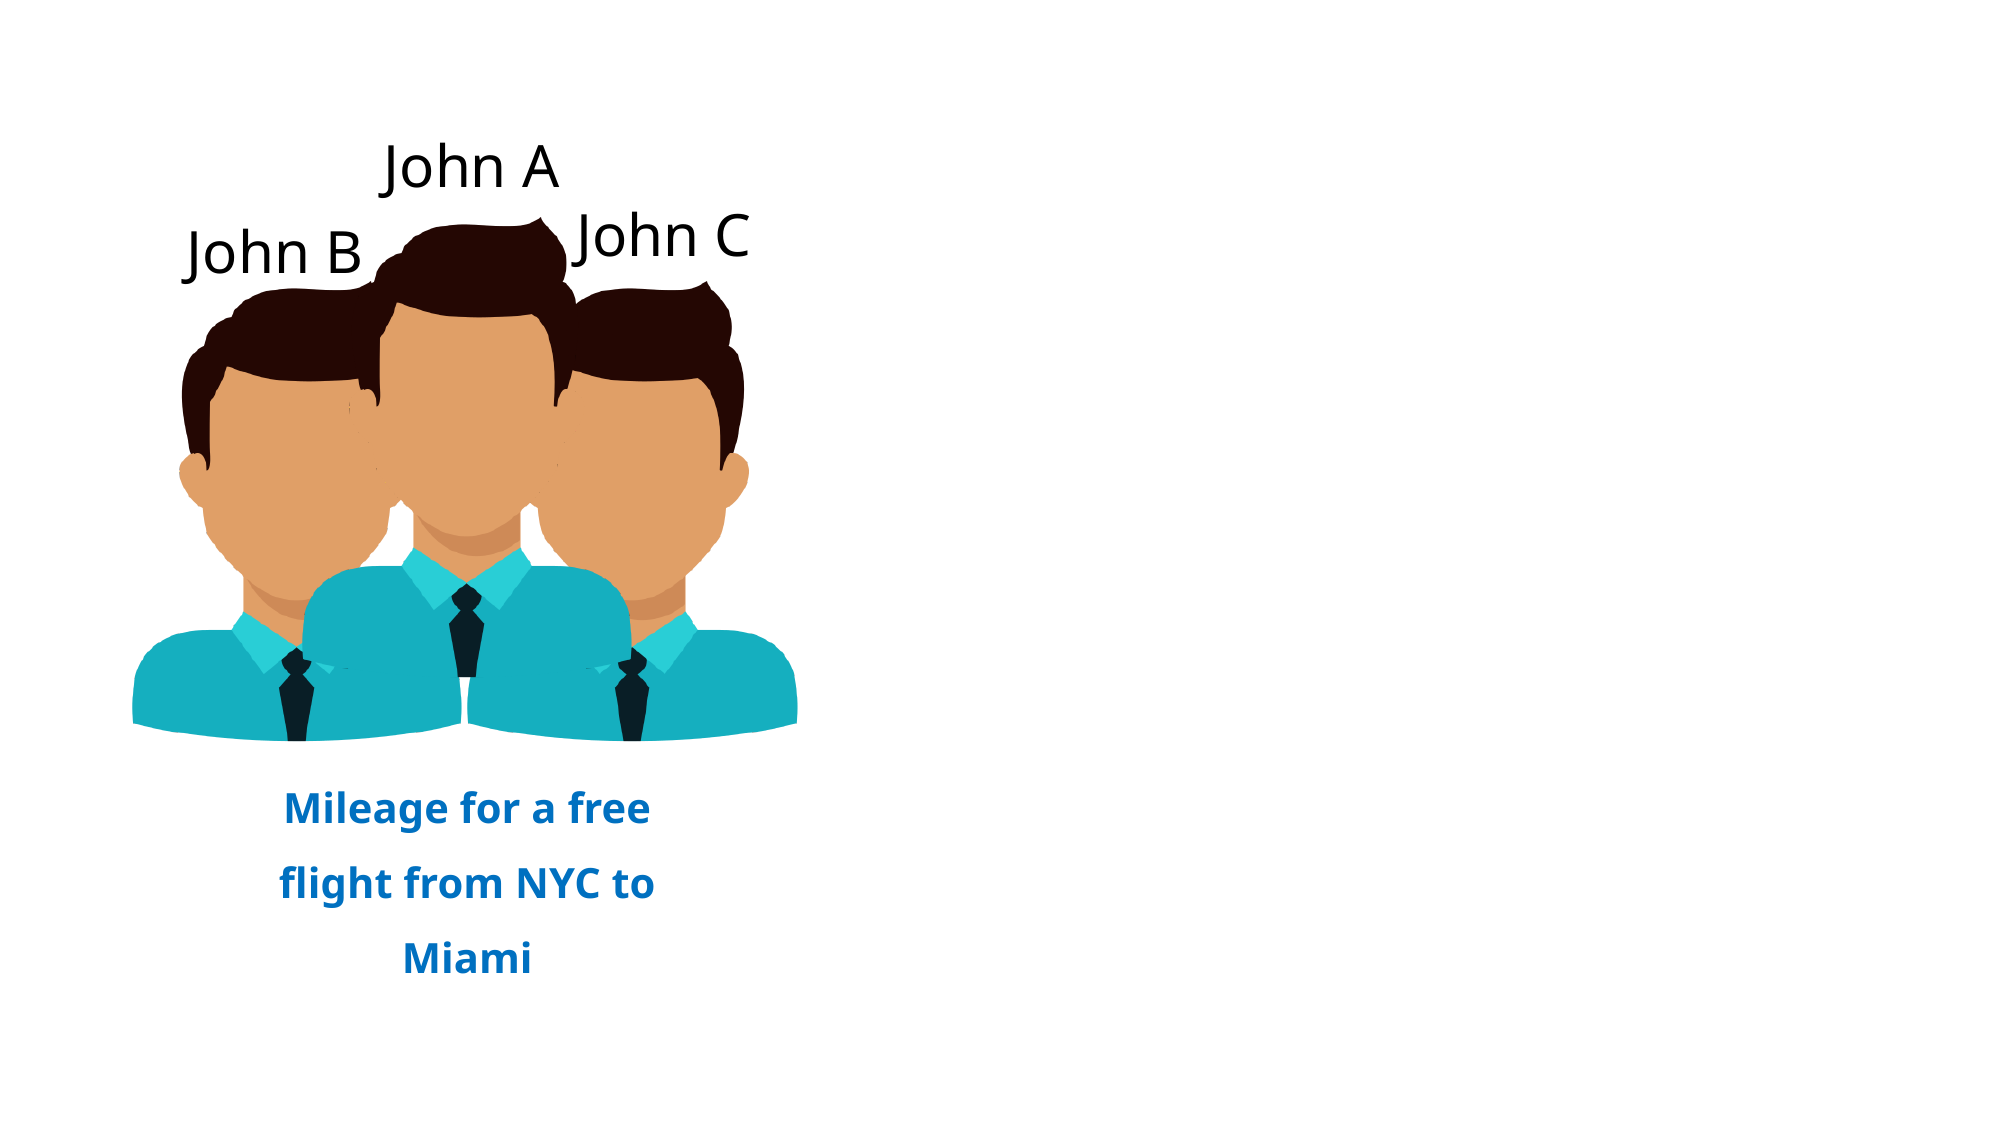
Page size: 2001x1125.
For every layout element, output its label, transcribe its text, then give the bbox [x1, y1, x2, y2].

text_box John C [471, 190, 857, 275]
text_box John B [82, 207, 468, 279]
text_box John A [279, 121, 665, 207]
picture [71, 216, 868, 742]
text_box Mileage for a free flight from NYC to Miami [212, 750, 723, 990]
